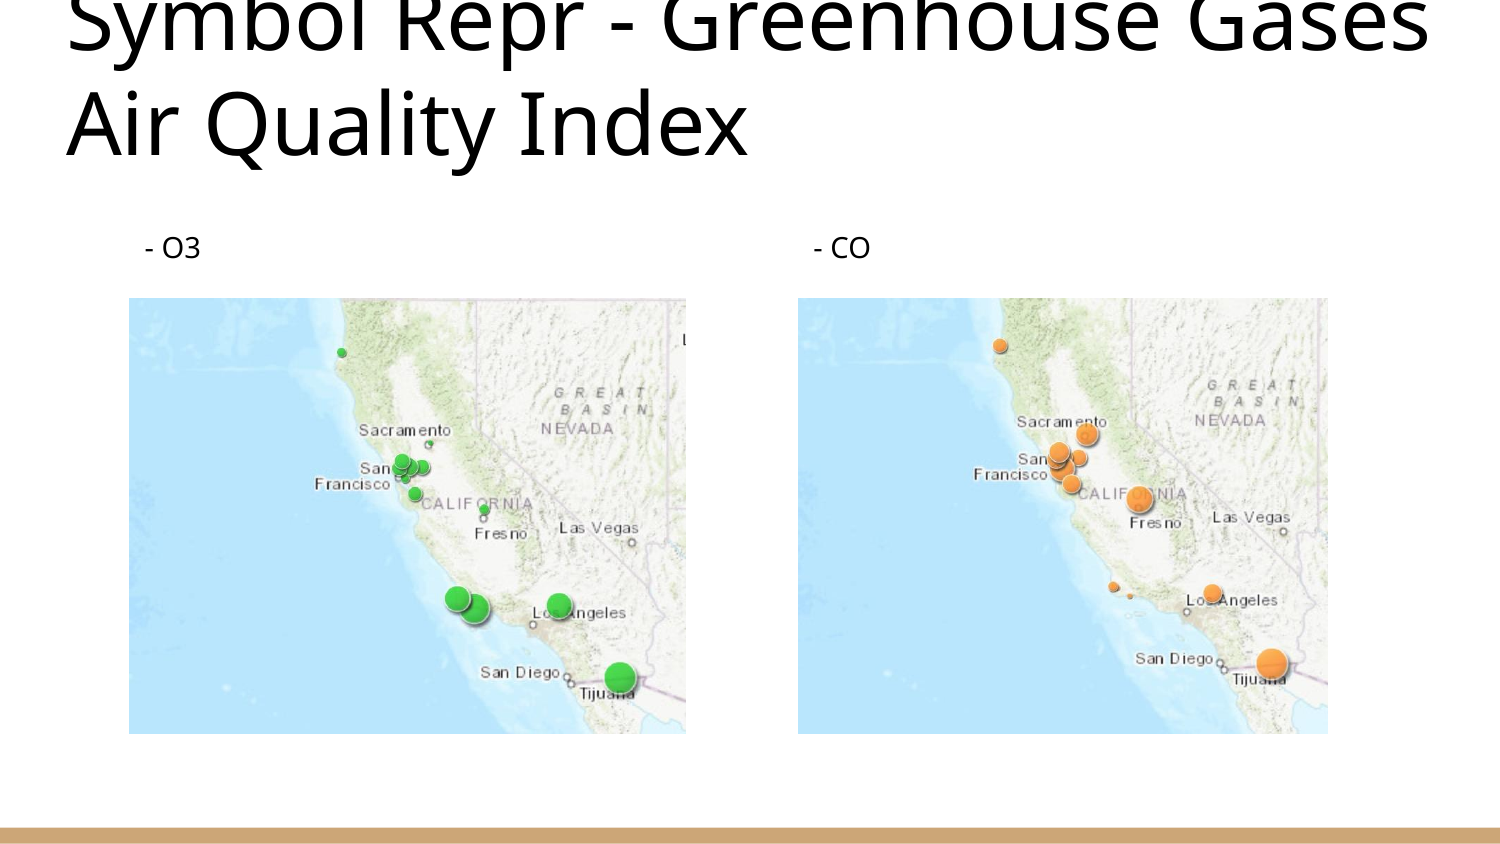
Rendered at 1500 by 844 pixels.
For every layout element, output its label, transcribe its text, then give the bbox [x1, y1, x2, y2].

picture [129, 298, 686, 734]
text_box - CO [798, 214, 926, 286]
picture [798, 298, 1329, 734]
text_box - O3 [129, 214, 258, 286]
title Symbol Repr - Greenhouse Gases Air Quality Index [51, 51, 1449, 189]
